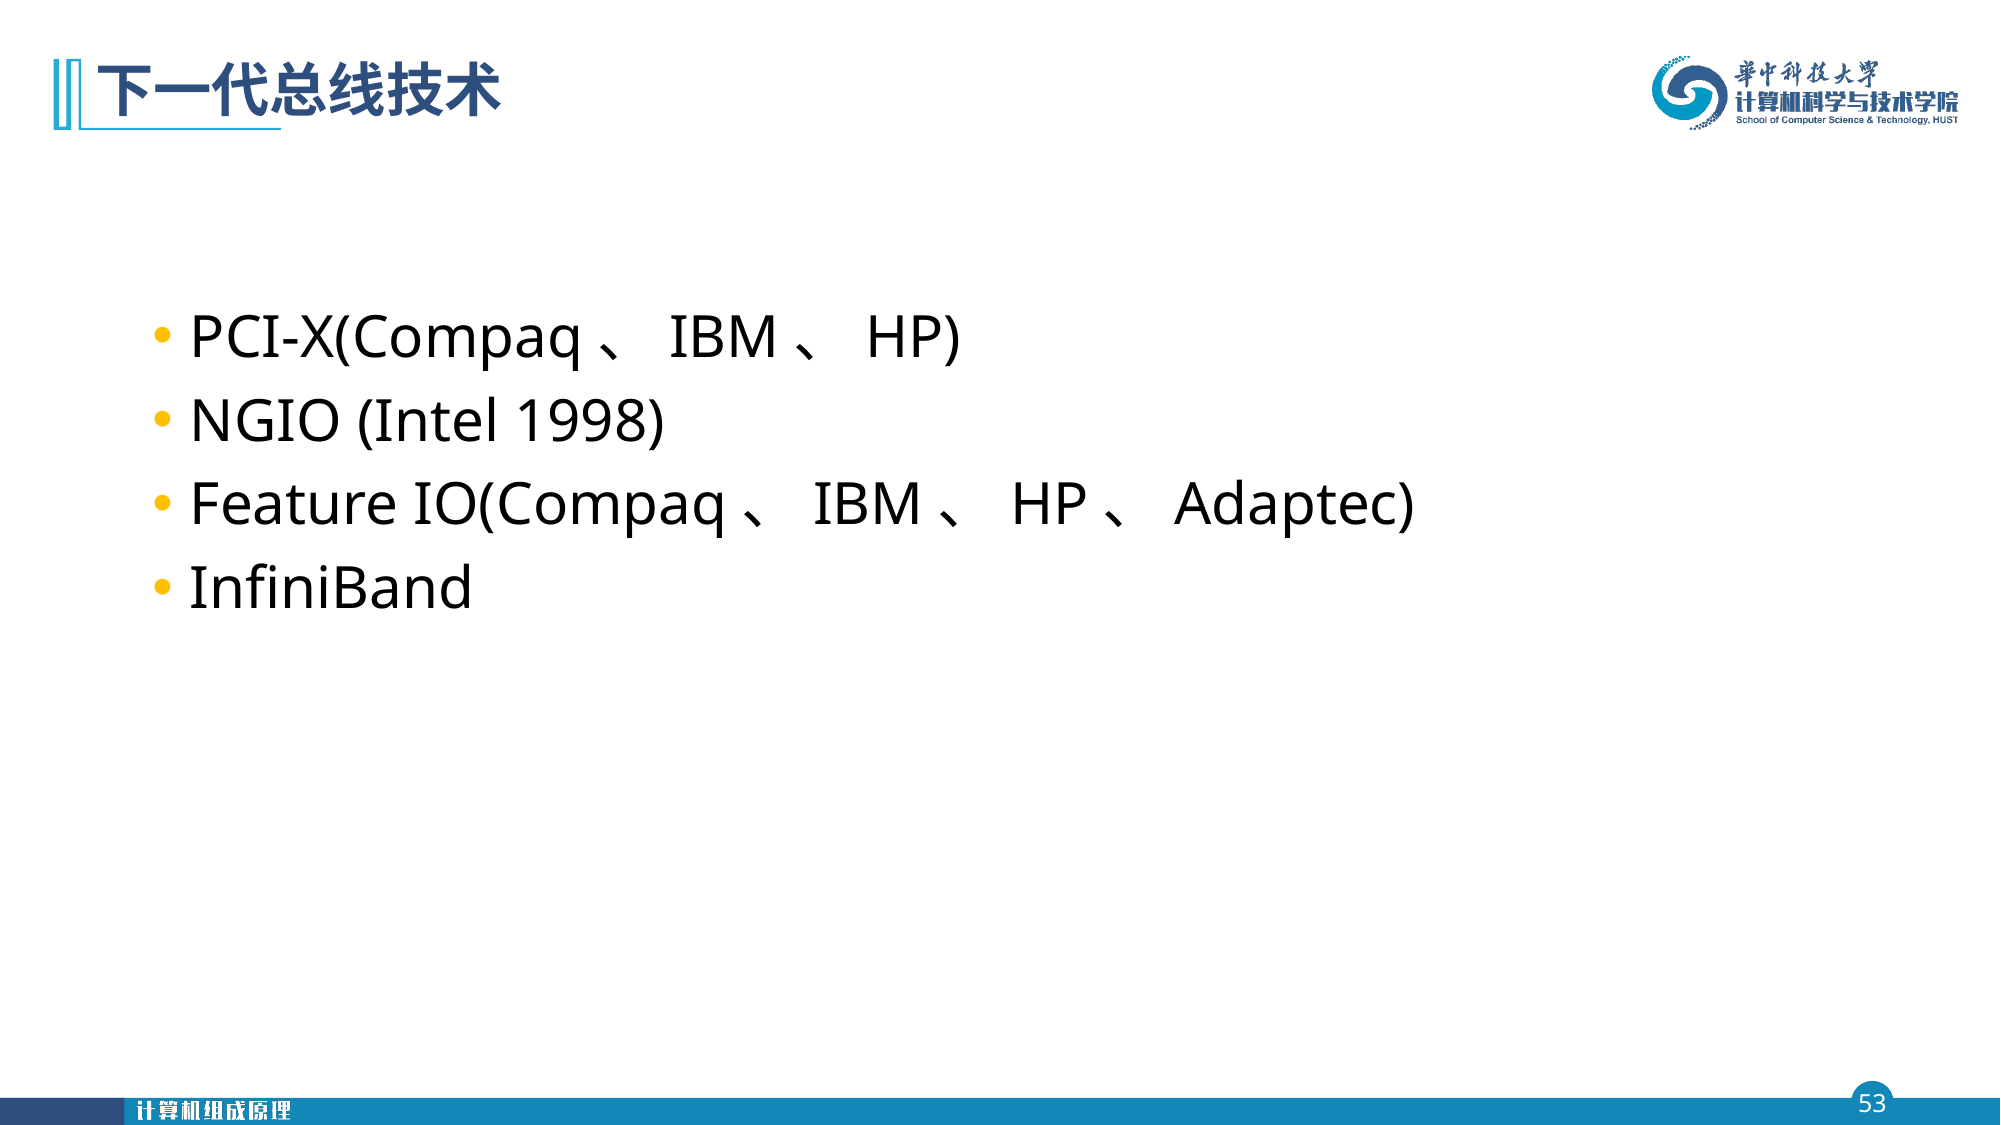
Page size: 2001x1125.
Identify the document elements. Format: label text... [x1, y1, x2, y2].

list PCI-X(Compaq、IBM、HP) NGIO (Intel 1998) Feature IO(Compaq、IBM、HP、Adaptec) InfiniBand [137, 299, 1863, 1014]
title 下一代总线技术 [80, 42, 1805, 144]
picture [1805, 56, 1958, 130]
